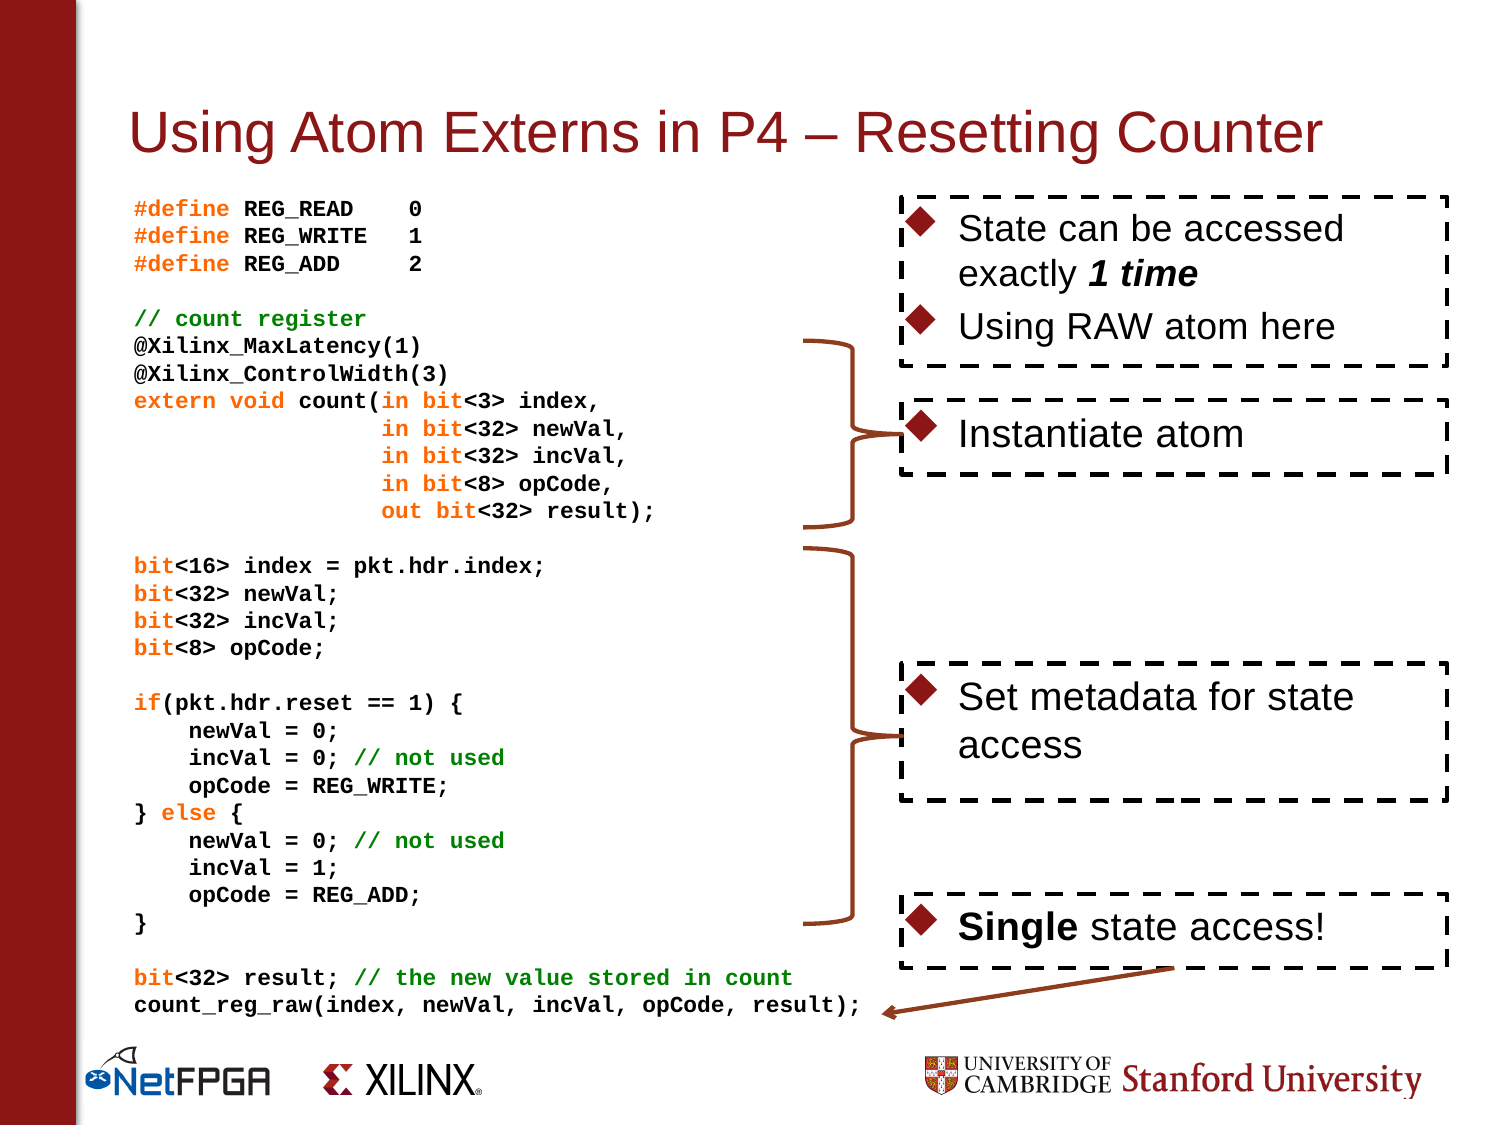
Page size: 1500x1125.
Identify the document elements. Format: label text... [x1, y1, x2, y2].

text_box Set metadata for state access [901, 663, 1448, 801]
text_box Single state access! [901, 893, 1448, 968]
list State can be accessed exactly 1 time Using RAW atom here [901, 196, 1448, 366]
picture [323, 1064, 482, 1095]
picture [84, 1045, 273, 1099]
picture [925, 1056, 1111, 1095]
text_box [803, 338, 904, 530]
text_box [881, 967, 1175, 1015]
text_box [803, 546, 904, 927]
title Using Atom Externs in P4 – Resetting Counter [128, 65, 1393, 172]
text_box #define REG_READ 0 #define REG_WRITE 1 #define REG_ADD 2 // count register @Xilinx_MaxLatency(1) @Xilinx_ControlWidth(3) extern void count(in bit<3> index, in bit<32> newVal, in bit<32> incVal, in bit<8> opCode, out bit<32> result); bit<16> index = pkt.hdr.index; bit<32> newVal; bit<32> incVal; bit<8> opCode; if(pkt.hdr.reset == 1) { newVal = 0; incVal = 0; // not used opCode = REG_WRITE; } else { newVal = 0; // not used incVal = 1; opCode = REG_ADD; } bit<32> result; // the new value stored in count count_reg_raw(index, newVal, incVal, opCode, result); [119, 186, 878, 1025]
text_box Instantiate atom [901, 400, 1448, 475]
